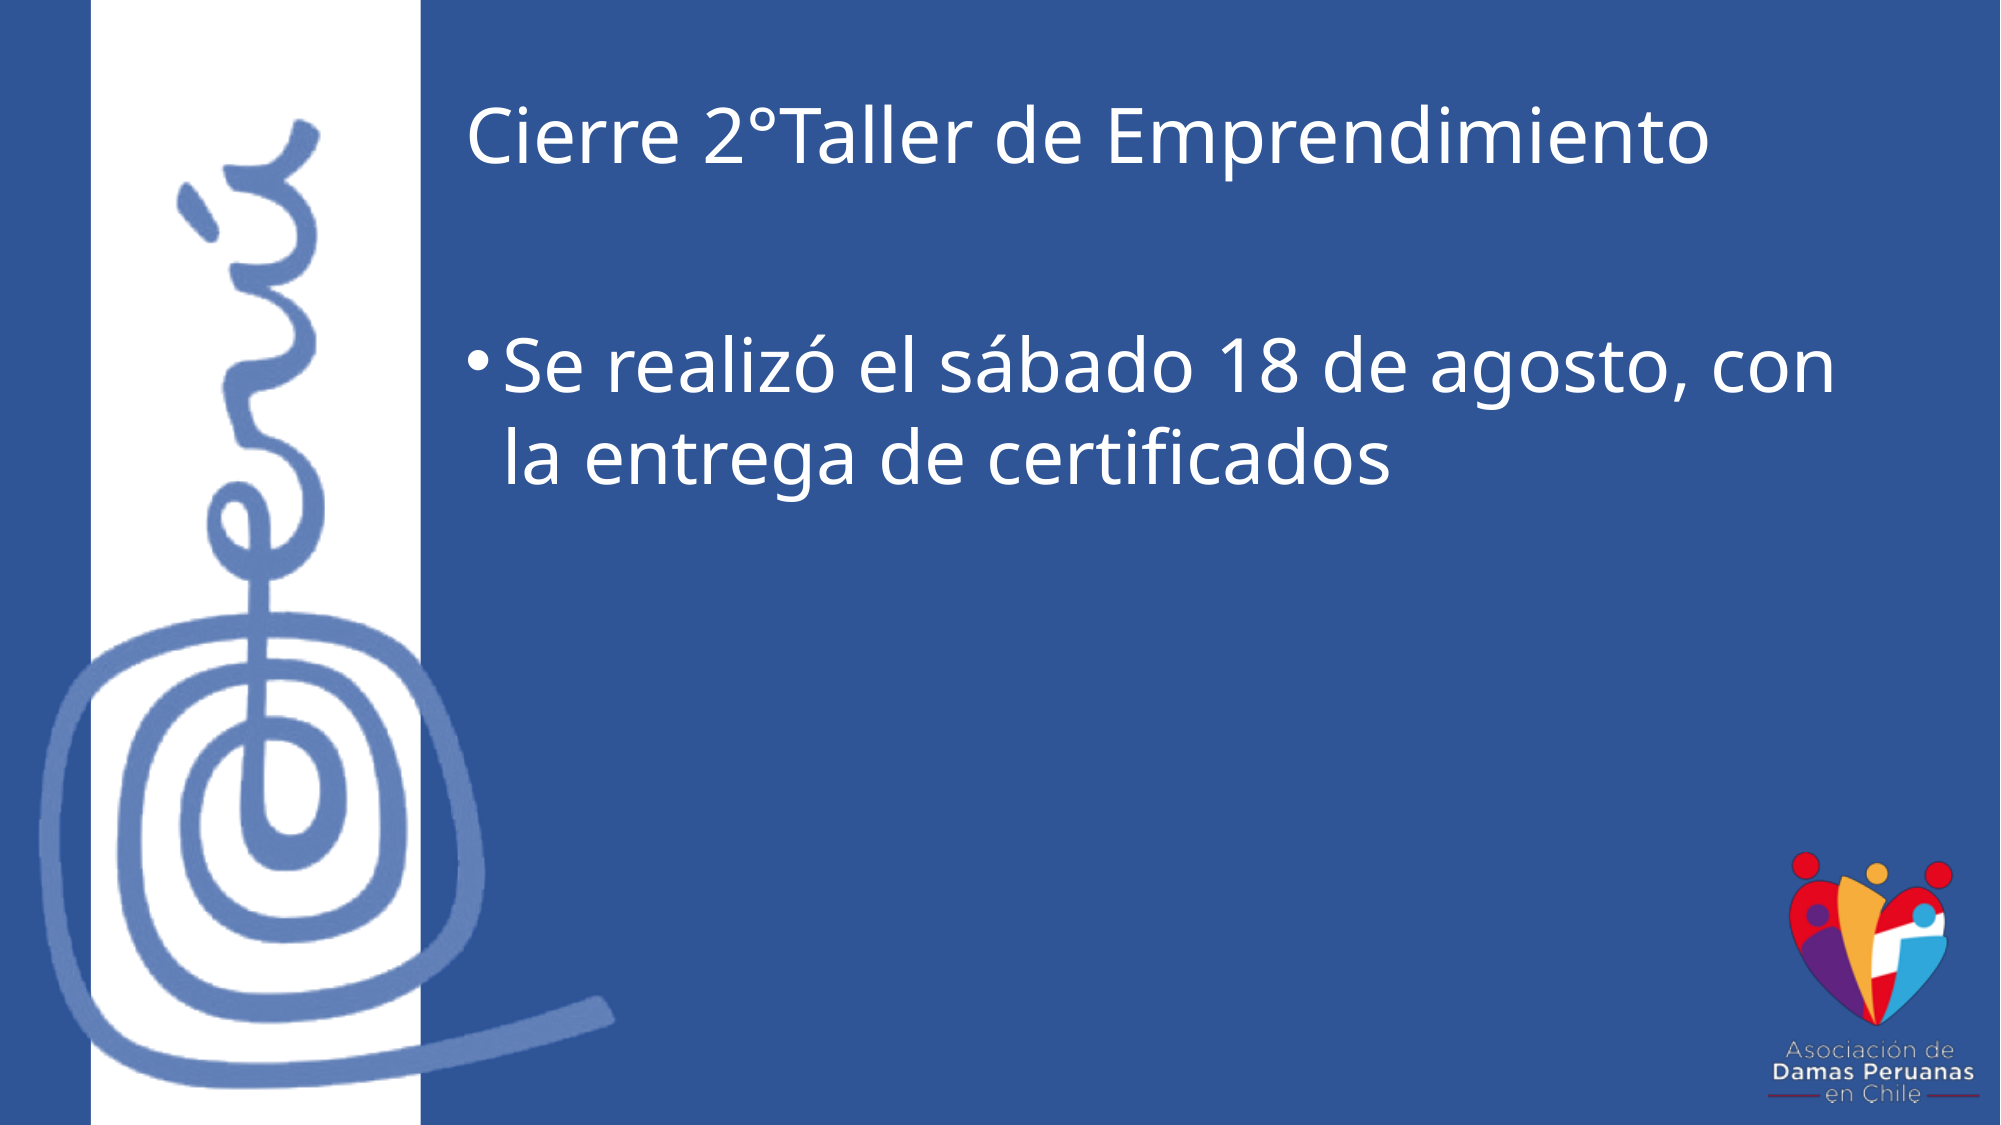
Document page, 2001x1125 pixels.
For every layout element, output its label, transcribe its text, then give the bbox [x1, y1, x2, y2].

title Cierre 2°Taller de Emprendimiento [450, 78, 1903, 296]
list Se realizó el sábado 18 de agosto, con la entrega de certificados [450, 311, 1863, 1075]
picture [1768, 852, 1980, 1103]
